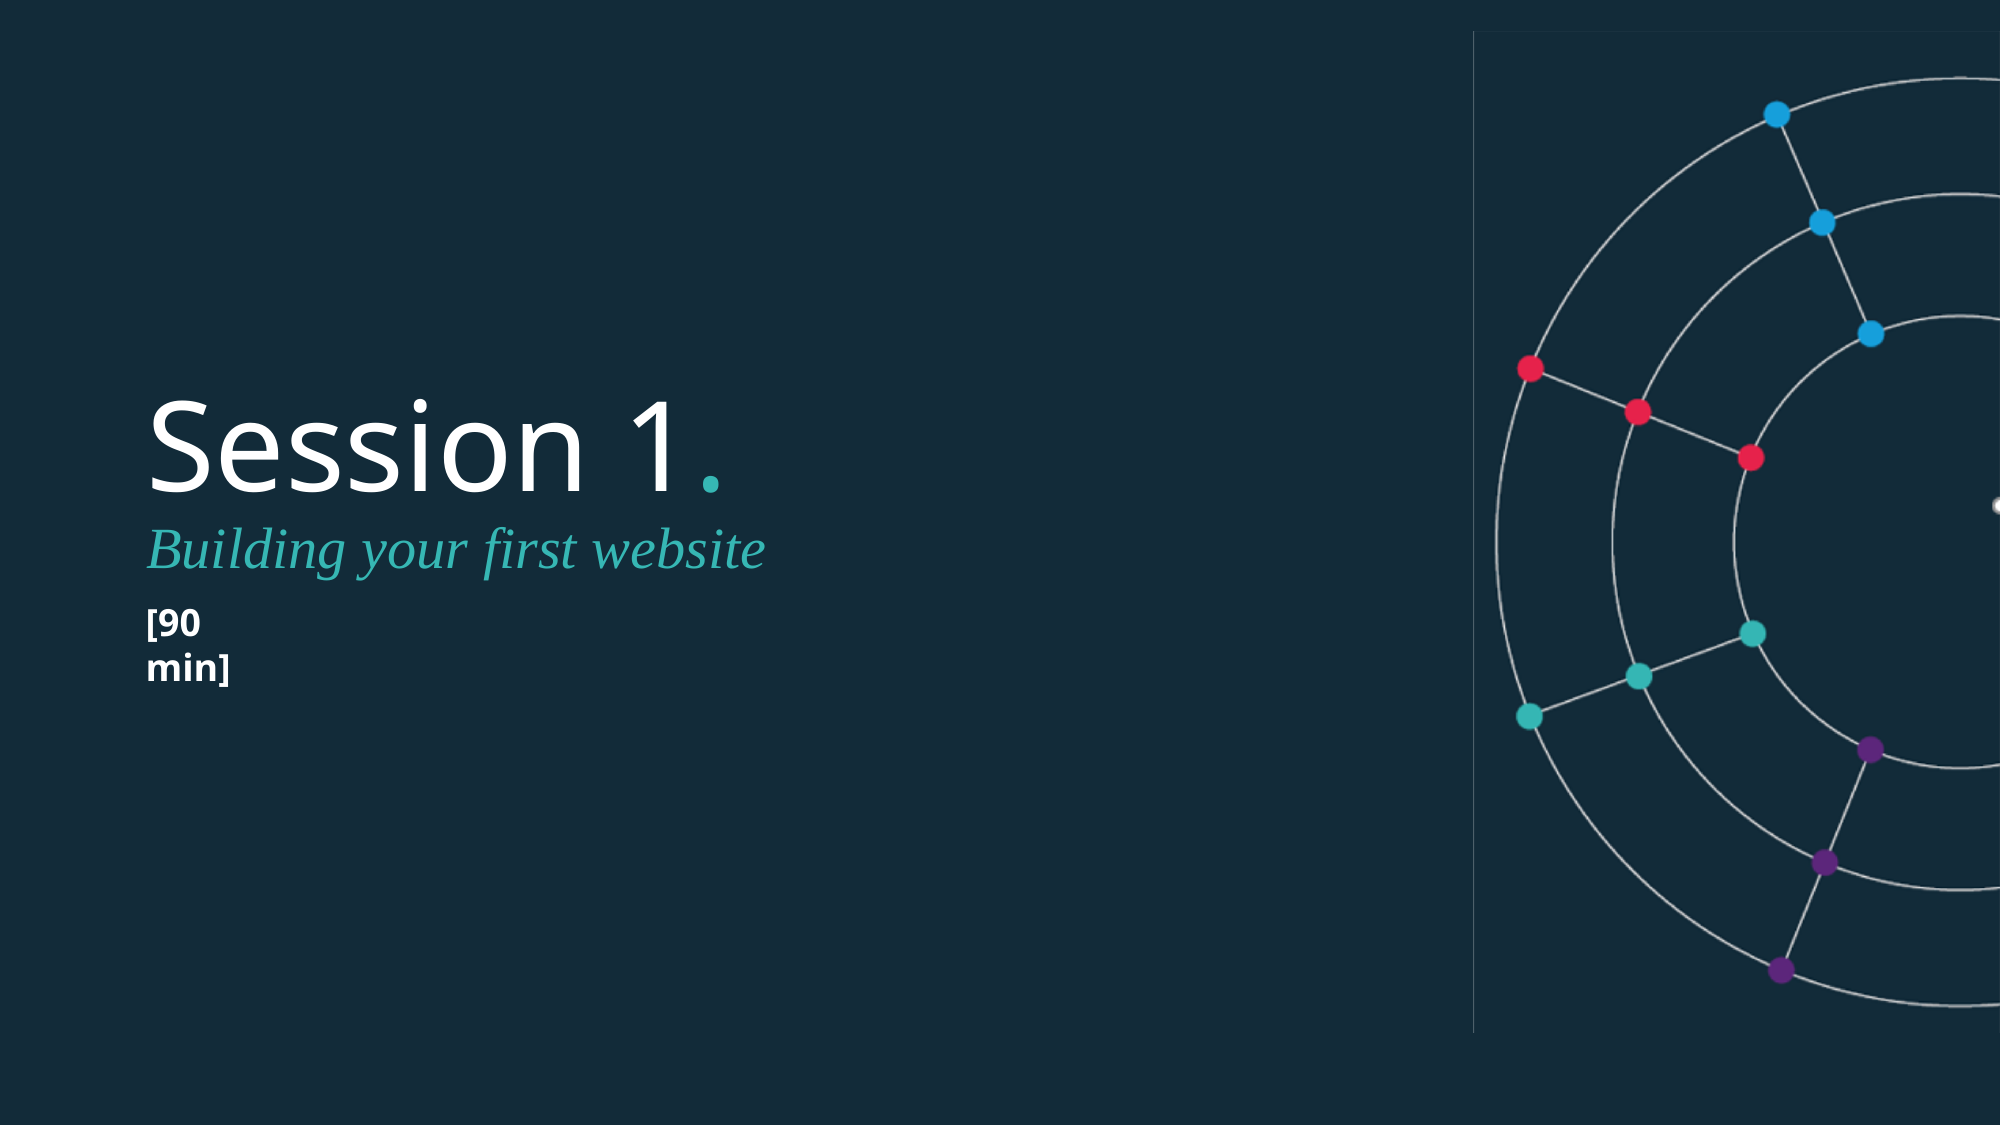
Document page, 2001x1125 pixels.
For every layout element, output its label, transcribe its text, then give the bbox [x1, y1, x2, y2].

title Session 1. Building your first website [130, 196, 1473, 589]
picture [1473, 30, 2000, 1033]
text_box [90 min] [130, 592, 297, 697]
